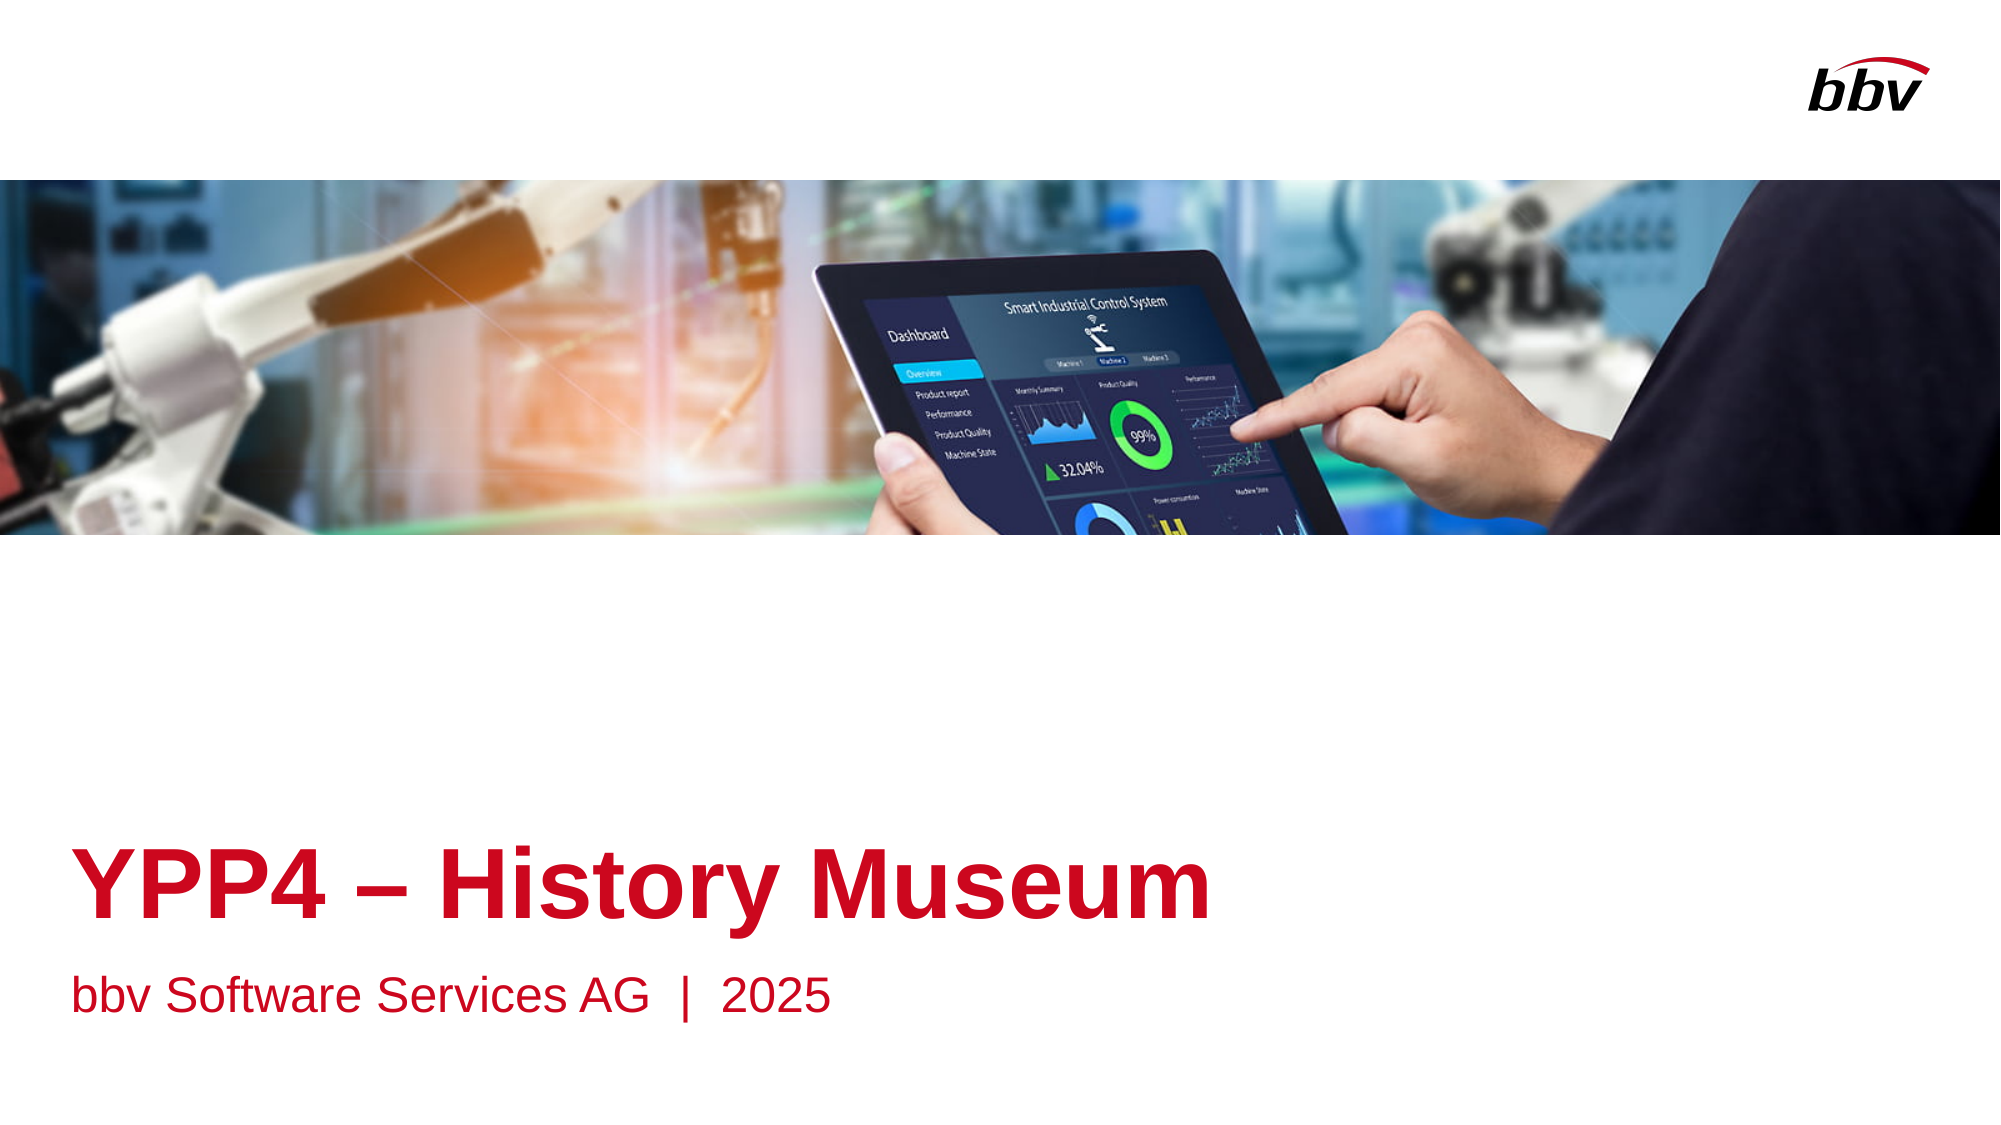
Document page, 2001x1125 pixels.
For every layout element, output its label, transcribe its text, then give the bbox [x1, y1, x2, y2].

title YPP4 – History Museum [70, 696, 1930, 939]
subtitle bbv Software Services AG | 2025 [70, 962, 1930, 1024]
picture [0, 179, 2000, 535]
picture [1808, 57, 1930, 111]
